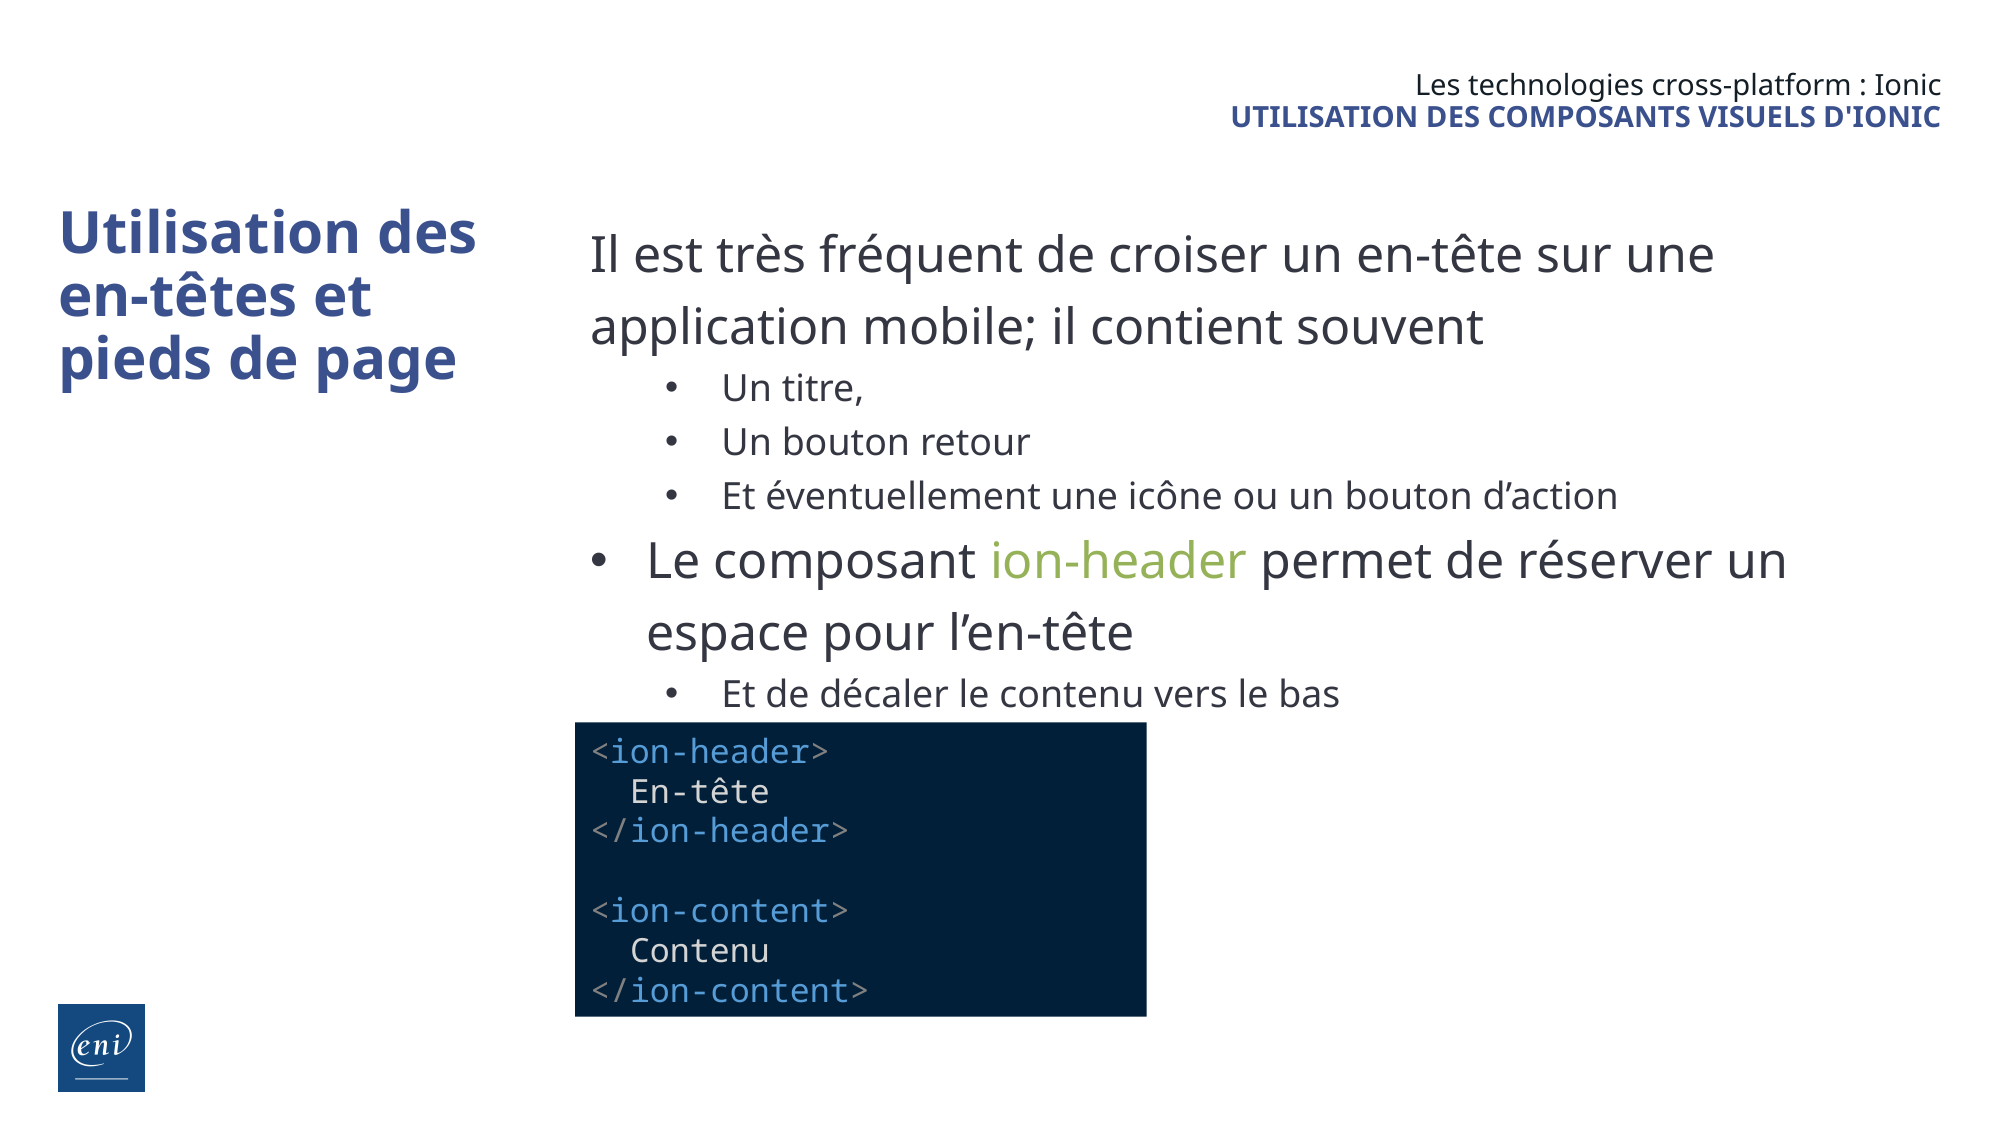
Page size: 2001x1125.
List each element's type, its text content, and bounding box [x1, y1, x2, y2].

picture [58, 1004, 145, 1092]
text_box Il est très fréquent de croiser un en-tête sur une application mobile; il contient souvent Un titre, Un bouton retour Et éventuellement une icône ou un bouton d’action Le composant ion-header permet de réserver un espace pour l’en-tête Et de décaler le contenu vers le bas [575, 203, 1942, 723]
text_box <ion-header> En-tête </ion-header> <ion-content> Contenu </ion-content> [575, 722, 1147, 1017]
text_box Les technologies cross-platform : Ionic Utilisation des composants visuels d'Ionic [627, 70, 1942, 160]
text_box Utilisation des en-têtes et pieds de page [58, 203, 526, 929]
